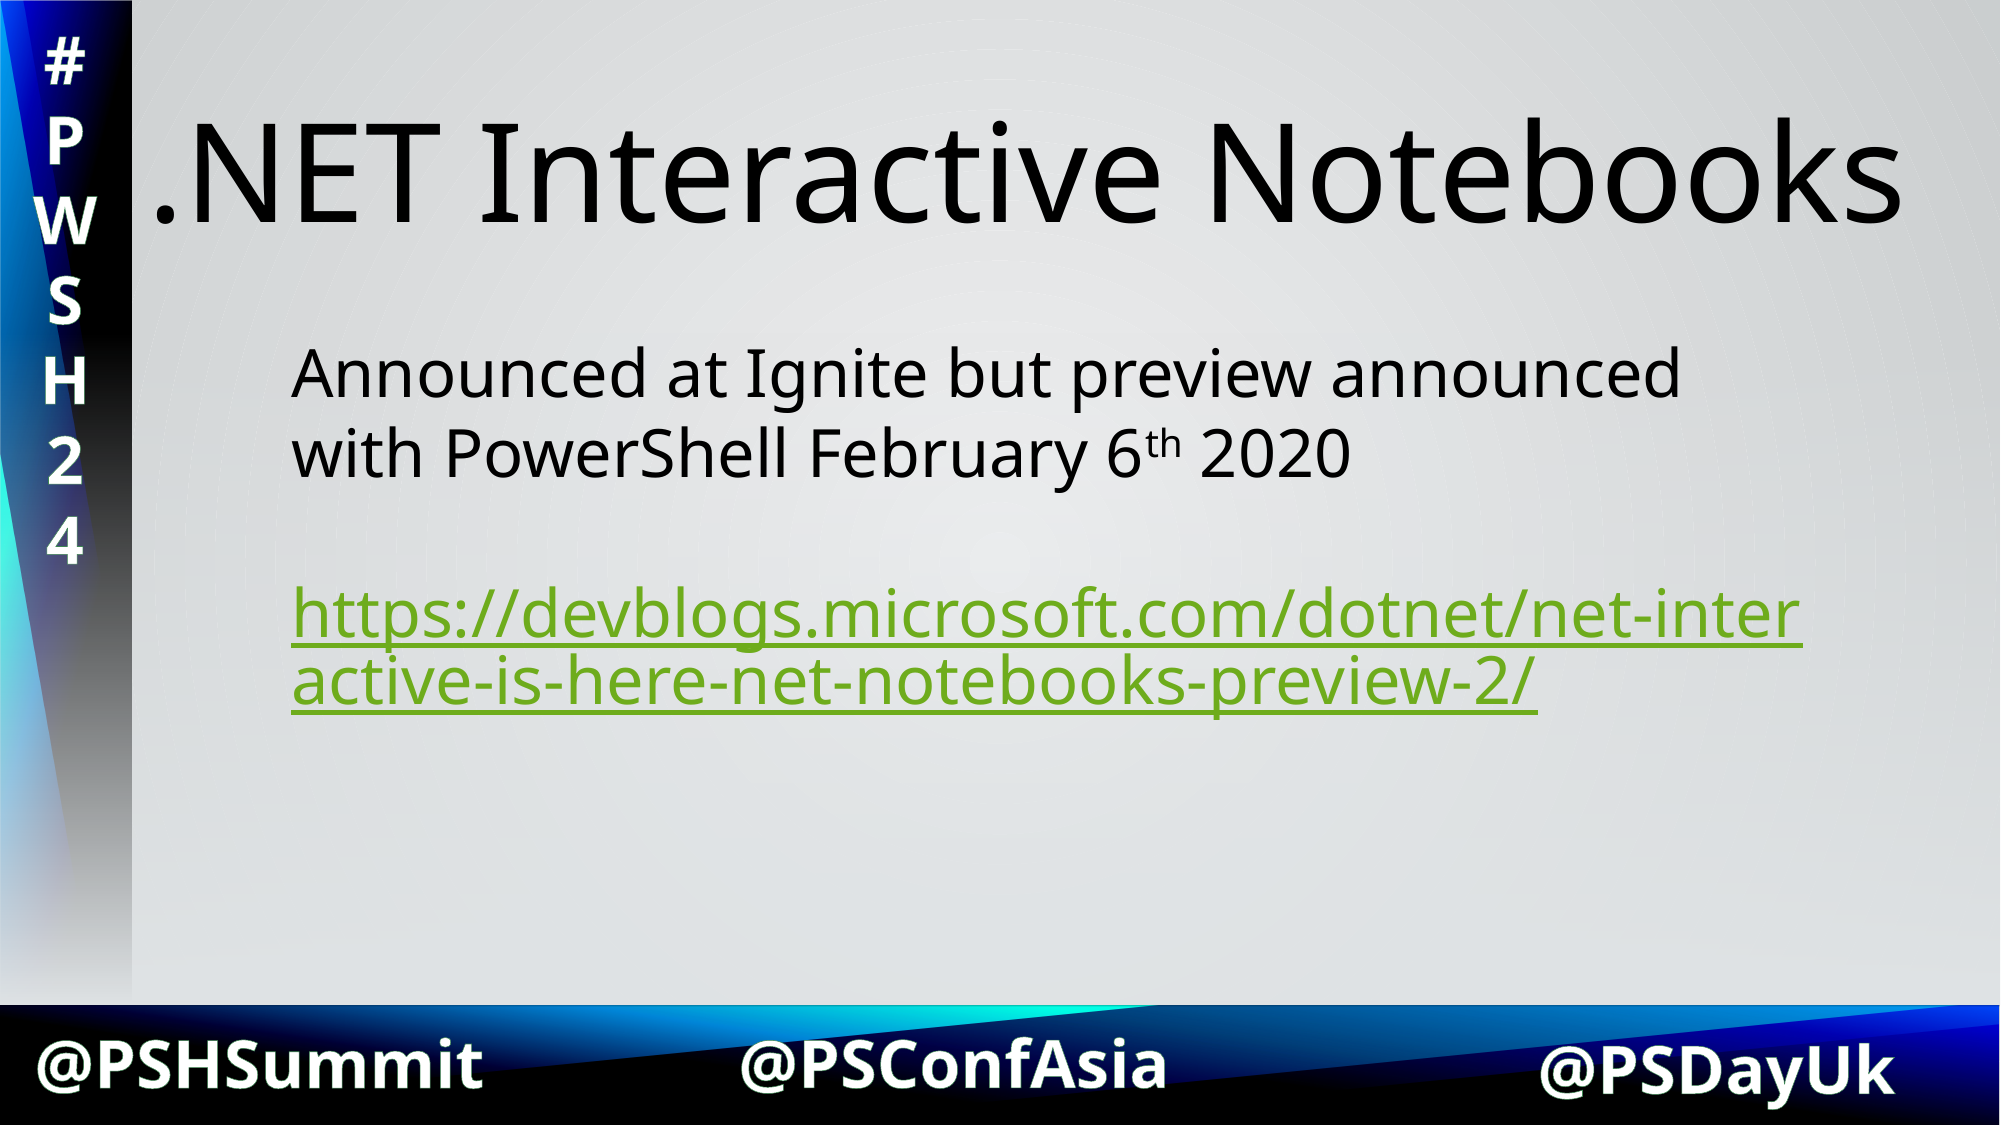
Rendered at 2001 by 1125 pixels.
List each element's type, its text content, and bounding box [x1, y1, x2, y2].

picture [56, 384, 74, 396]
list .NET Interactive Notebooks [26, 44, 2000, 280]
text_box Announced at Ignite but preview announced with PowerShell February 6th 2020 https://devblogs.microsoft.com/dotnet/net-interactive-is-here-net-notebooks-preview-2/ [276, 323, 1840, 670]
picture [1, 2, 132, 396]
picture [0, 1005, 1999, 1125]
